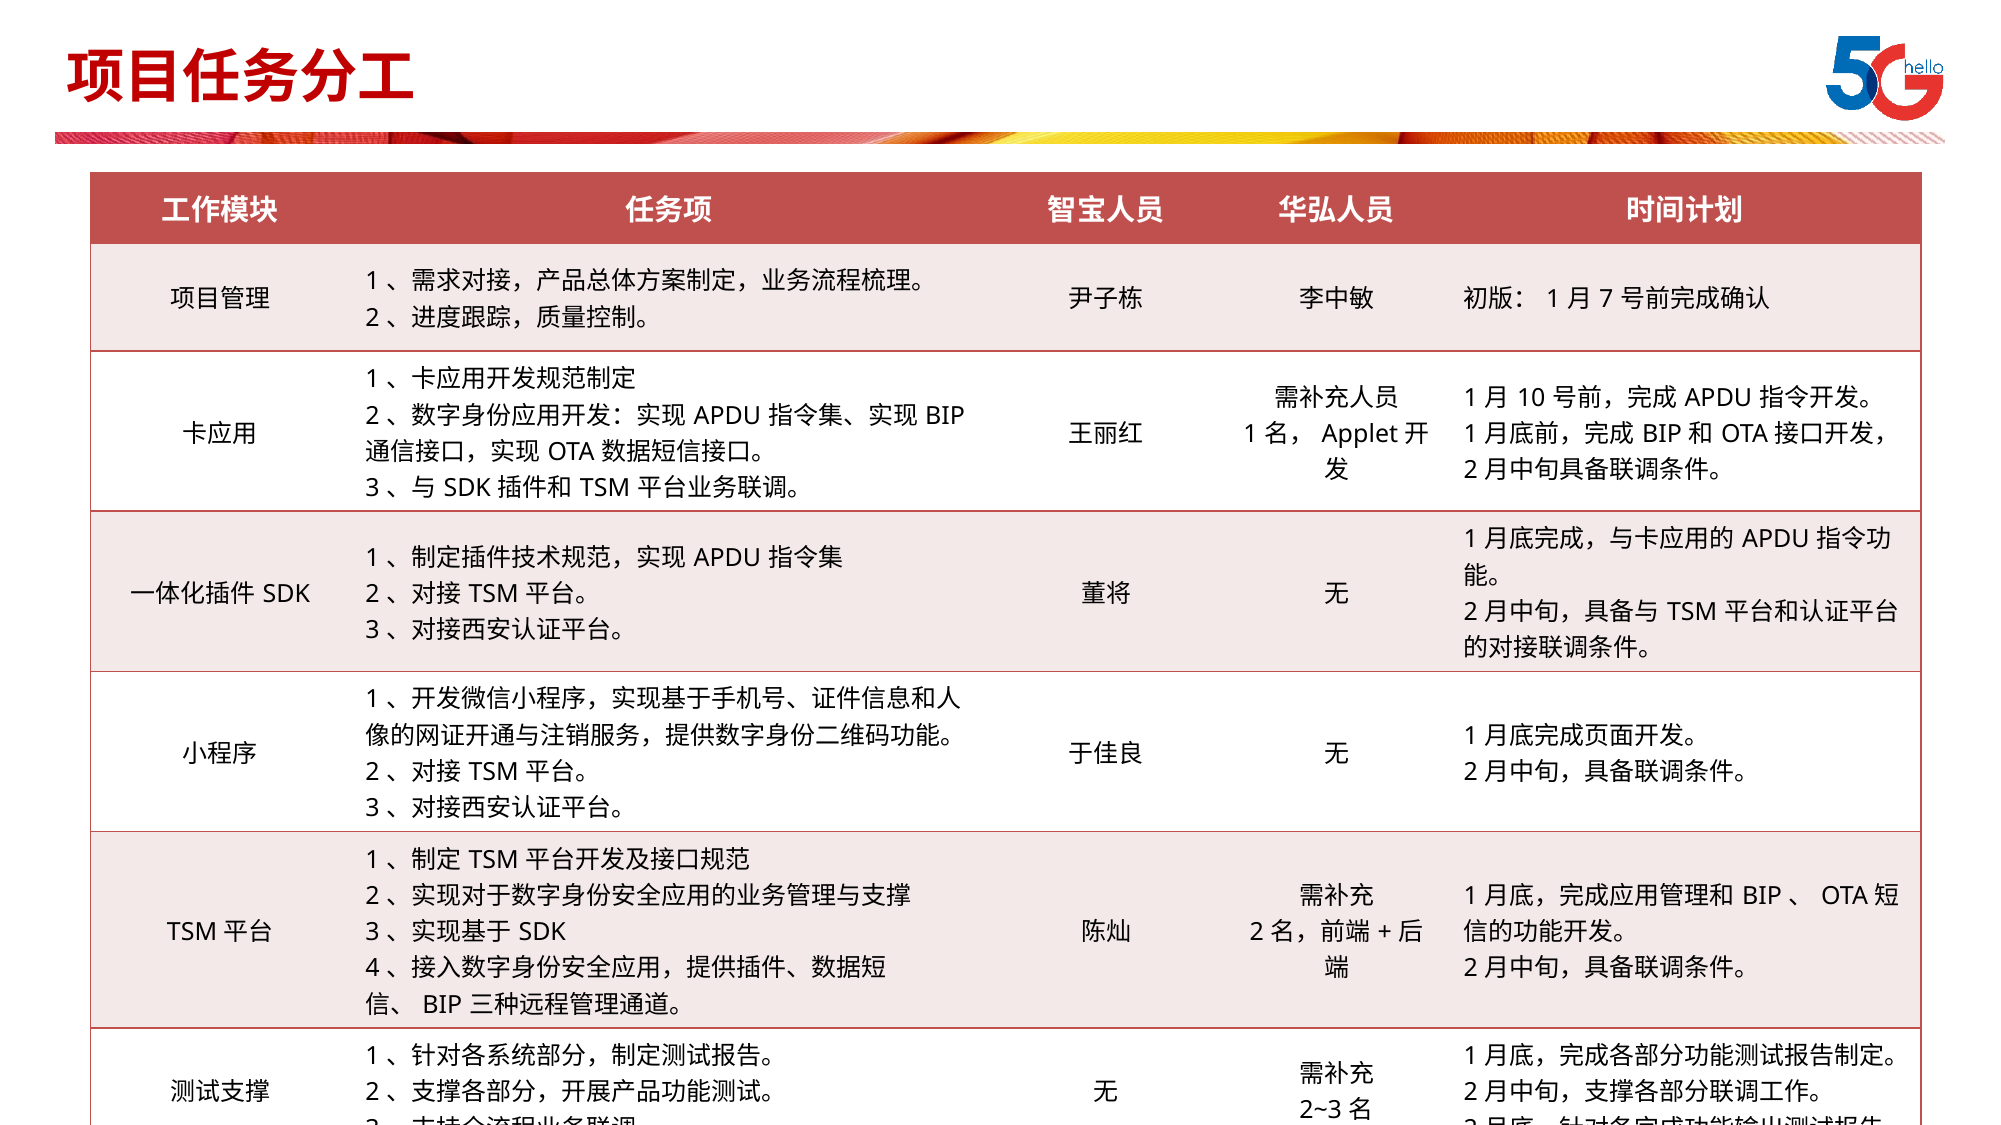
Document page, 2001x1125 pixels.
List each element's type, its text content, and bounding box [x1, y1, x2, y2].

table_cell 卡应用 [91, 352, 350, 510]
title 项目任务分工 [55, 20, 1748, 128]
table_header 华弘人员 [1224, 174, 1449, 242]
table_cell 1月底完成，与卡应用的APDU指令功能。 2月中旬，具备与TSM平台和认证平台的对接联调条件。 [1449, 512, 1920, 671]
table_header 任务项 [350, 174, 988, 242]
table_header 时间计划 [1449, 174, 1920, 242]
table_cell 初版：1月7号前完成确认 [1449, 244, 1920, 350]
table_cell 1月底完成页面开发。 2月中旬，具备联调条件。 [1449, 672, 1920, 831]
table_cell 无 [988, 1029, 1224, 1125]
table_cell 1、需求对接，产品总体方案制定，业务流程梳理。 2、进度跟踪，质量控制。 [350, 244, 988, 350]
table_cell 于佳良 [988, 672, 1224, 831]
table_cell 1月底，完成各部分功能测试报告制定。 2月中旬，支撑各部分联调工作。 2月底，针对各完成功能输出测试报告。 [1449, 1029, 1920, 1125]
table_header 智宝人员 [988, 174, 1224, 242]
table_cell TSM平台 [91, 832, 350, 1027]
table_cell 1月底，完成应用管理和BIP、OTA短信的功能开发。 2月中旬，具备联调条件。 [1449, 832, 1920, 1027]
table_cell 需补充人员 1名，Applet开发 [1224, 352, 1449, 510]
table_cell 李中敏 [1224, 244, 1449, 350]
table_cell 1、针对各系统部分，制定测试报告。 2、支撑各部分，开展产品功能测试。 3、支持全流程业务联调。 [350, 1029, 988, 1125]
table_cell 1、制定TSM平台开发及接口规范 2、实现对于数字身份安全应用的业务管理与支撑 3、实现基于SDK 4、接入数字身份安全应用，提供插件、数据短信、BIP三种远程管理通道。 [350, 832, 988, 1027]
table_header 工作模块 [91, 174, 350, 242]
table_cell 测试支撑 [91, 1029, 350, 1125]
table_cell 1、制定插件技术规范，实现APDU指令集 2、对接TSM平台。 3、对接西安认证平台。 [350, 512, 988, 671]
table_cell 1月10号前，完成APDU指令开发。 1月底前，完成BIP和OTA接口开发，2月中旬具备联调条件。 [1449, 352, 1920, 510]
table_cell 陈灿 [988, 832, 1224, 1027]
table_cell 小程序 [91, 672, 350, 831]
table_cell 王丽红 [988, 352, 1224, 510]
table_cell 需补充 2名，前端+后端 [1224, 832, 1449, 1027]
picture [55, 2, 1992, 147]
table_cell 无 [1224, 672, 1449, 831]
table_cell 一体化插件SDK [91, 512, 350, 671]
table_cell 董将 [988, 512, 1224, 671]
table_cell 无 [1224, 512, 1449, 671]
table_cell 1、开发微信小程序，实现基于手机号、证件信息和人像的网证开通与注销服务，提供数字身份二维码功能。 2、对接TSM平台。 3、对接西安认证平台。 [350, 672, 988, 831]
table_cell 需补充 2~3名 [1224, 1029, 1449, 1125]
table_cell 尹子栋 [988, 244, 1224, 350]
table_cell 项目管理 [91, 244, 350, 350]
table_cell 1、卡应用开发规范制定 2、数字身份应用开发：实现APDU指令集、实现BIP通信接口，实现OTA数据短信接口。 3、与SDK插件和TSM平台业务联调。 [350, 352, 988, 510]
